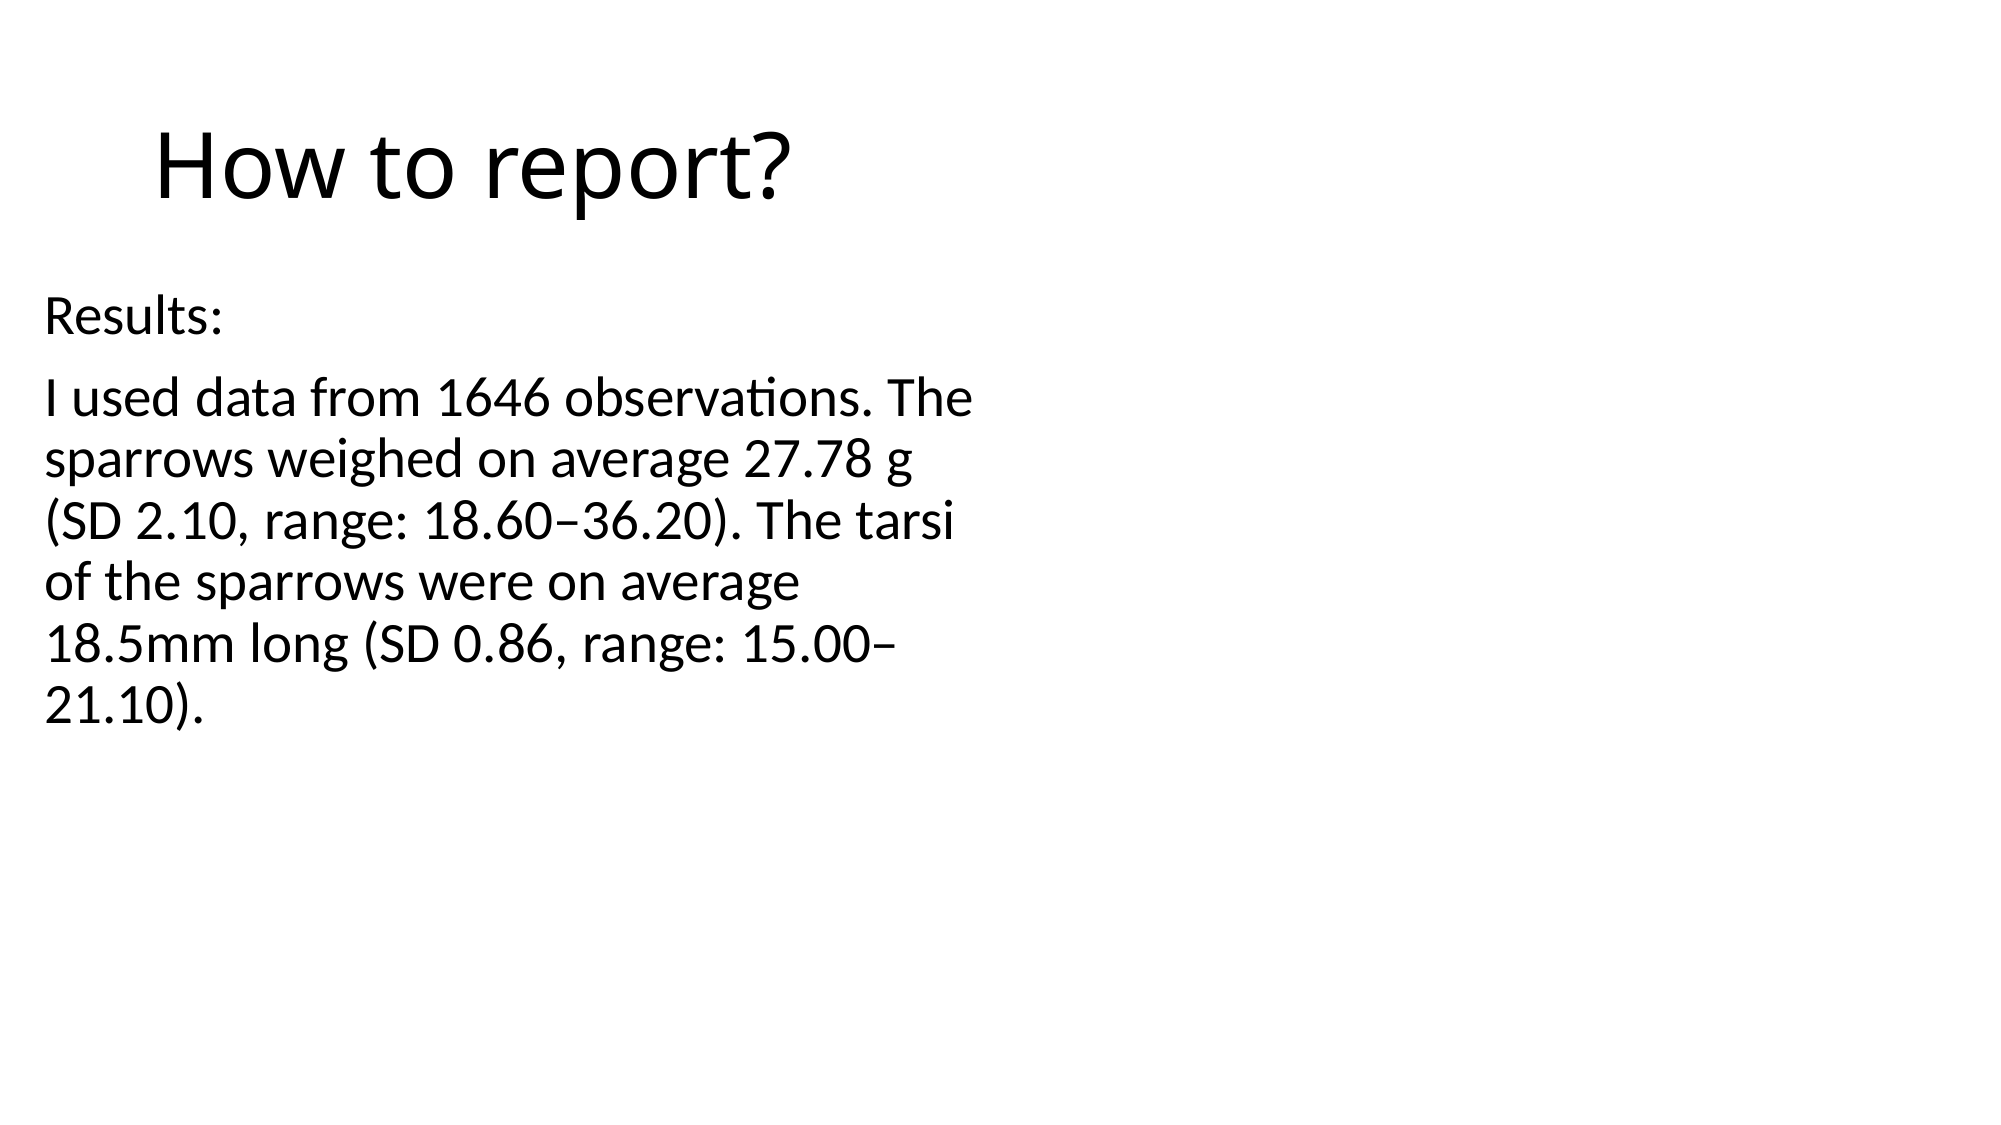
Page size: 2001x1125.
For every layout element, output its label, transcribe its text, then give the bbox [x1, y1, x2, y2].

title How to report? [137, 59, 1863, 278]
list Results: I used data from 1646 observations. The sparrows weighed on average 27.78 g (SD 2.10, range: 18.60–36.20). The tarsi of the sparrows were on average 18.5mm long (SD 0.86, range: 15.00–21.10). I found a positive, statistically significant association between mass and tarsus. An increase in 1SD Tarsus length meant an increase of 1.02g in body mass (Table 1). [29, 277, 1000, 992]
